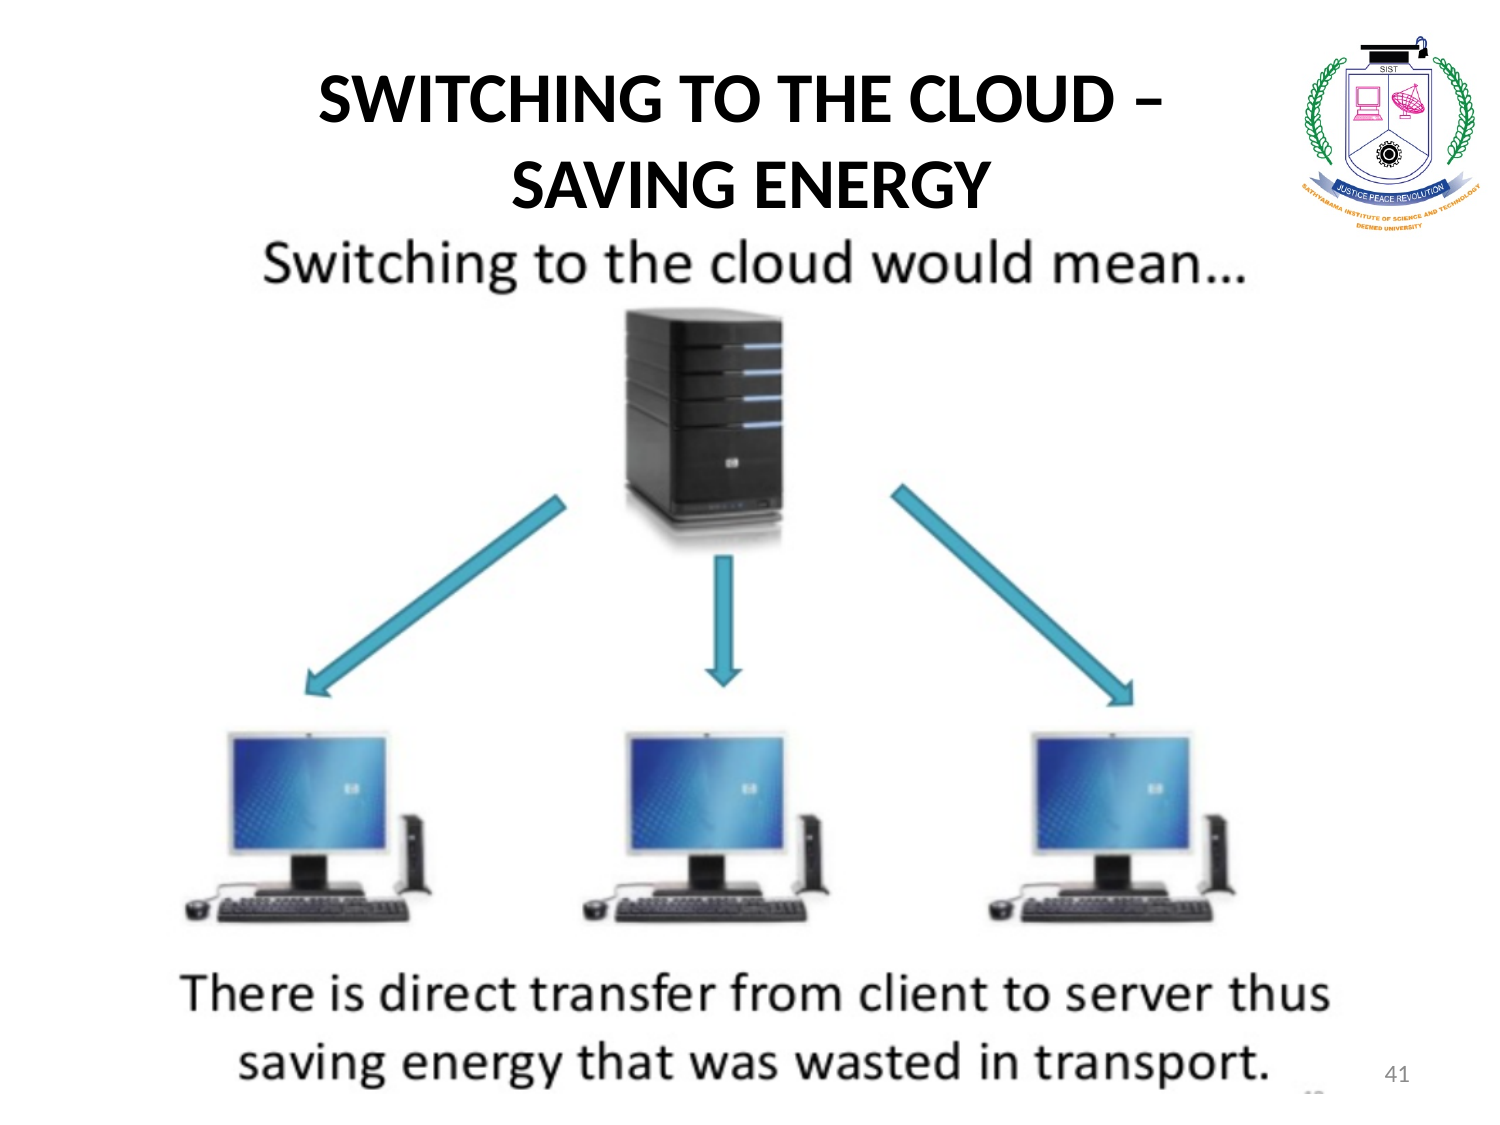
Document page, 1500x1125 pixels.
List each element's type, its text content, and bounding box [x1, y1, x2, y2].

picture [1280, 30, 1500, 251]
slide_number 41 [1349, 1042, 1425, 1103]
title SWITCHING TO THE CLOUD – SAVING ENERGY [76, 42, 1427, 231]
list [147, 219, 1353, 1095]
